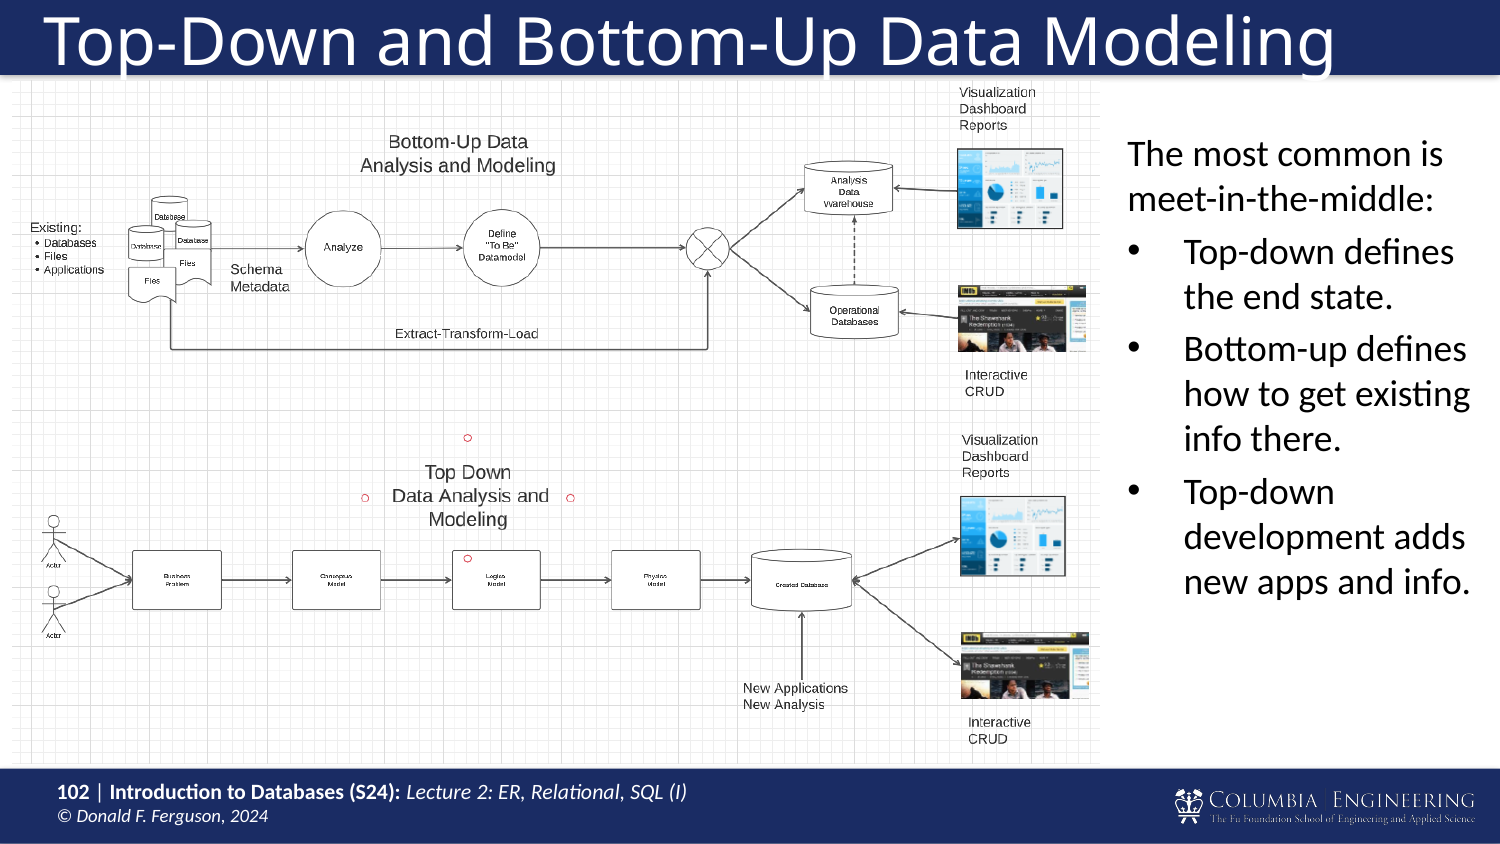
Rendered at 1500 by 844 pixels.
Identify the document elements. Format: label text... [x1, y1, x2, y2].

picture [12, 80, 1101, 764]
title Top-Down and Bottom-Up Data Modeling [28, 0, 1450, 73]
list The most common is meet-in-the-middle: Top-down defines the end state. Bottom-up defines how to get existing info there. Top-down development adds new apps and info. [1112, 121, 1500, 472]
